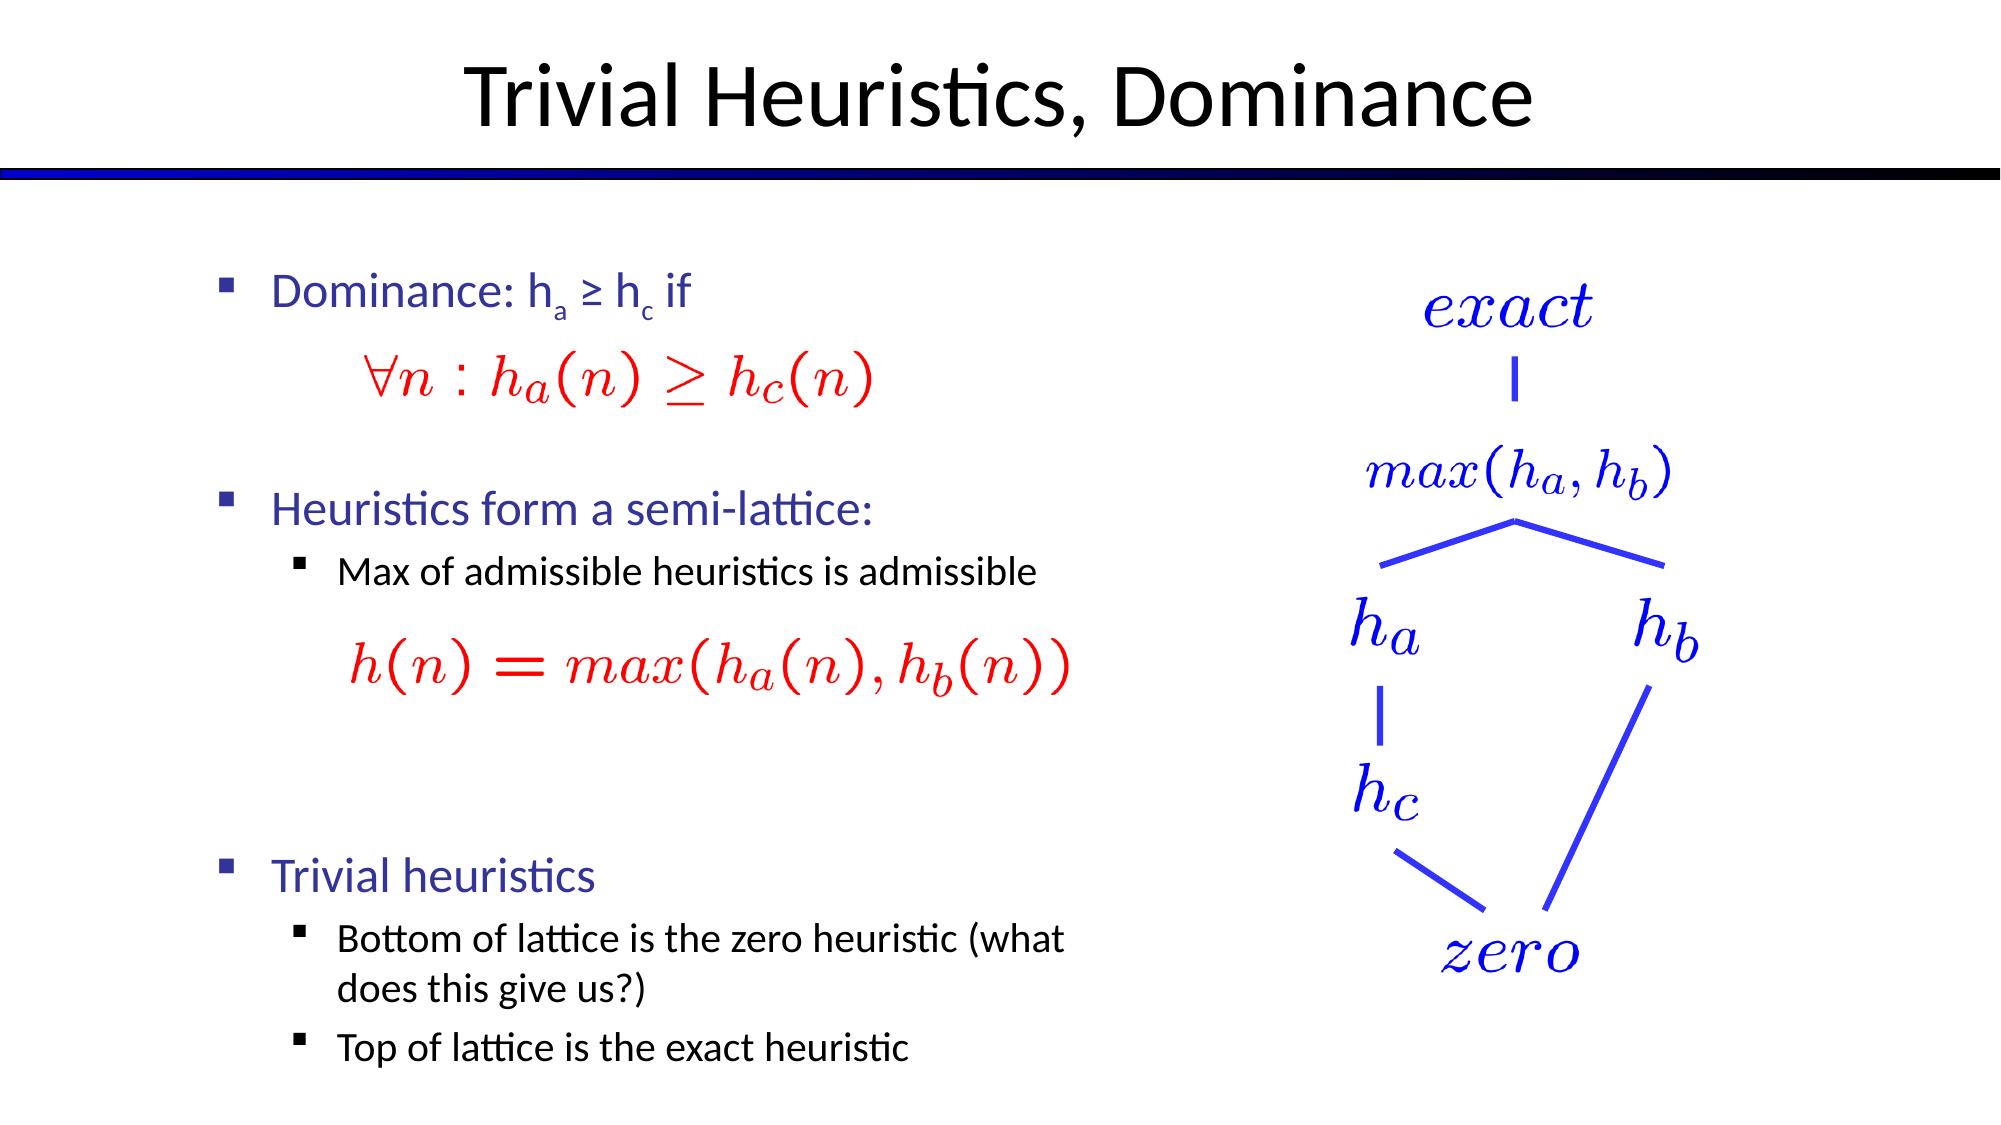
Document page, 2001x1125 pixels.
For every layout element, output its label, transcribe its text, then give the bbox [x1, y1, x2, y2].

title Trivial Heuristics, Dominance [0, 0, 2000, 184]
picture [362, 349, 872, 409]
list Dominance: ha ≥ hc if Heuristics form a semi-lattice: Max of admissible heuristics is admissible Trivial heuristics Bottom of lattice is the zero heuristic (what does this give us?) Top of lattice is the exact heuristic [199, 249, 1138, 1063]
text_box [1349, 281, 1701, 976]
picture [349, 637, 1069, 699]
